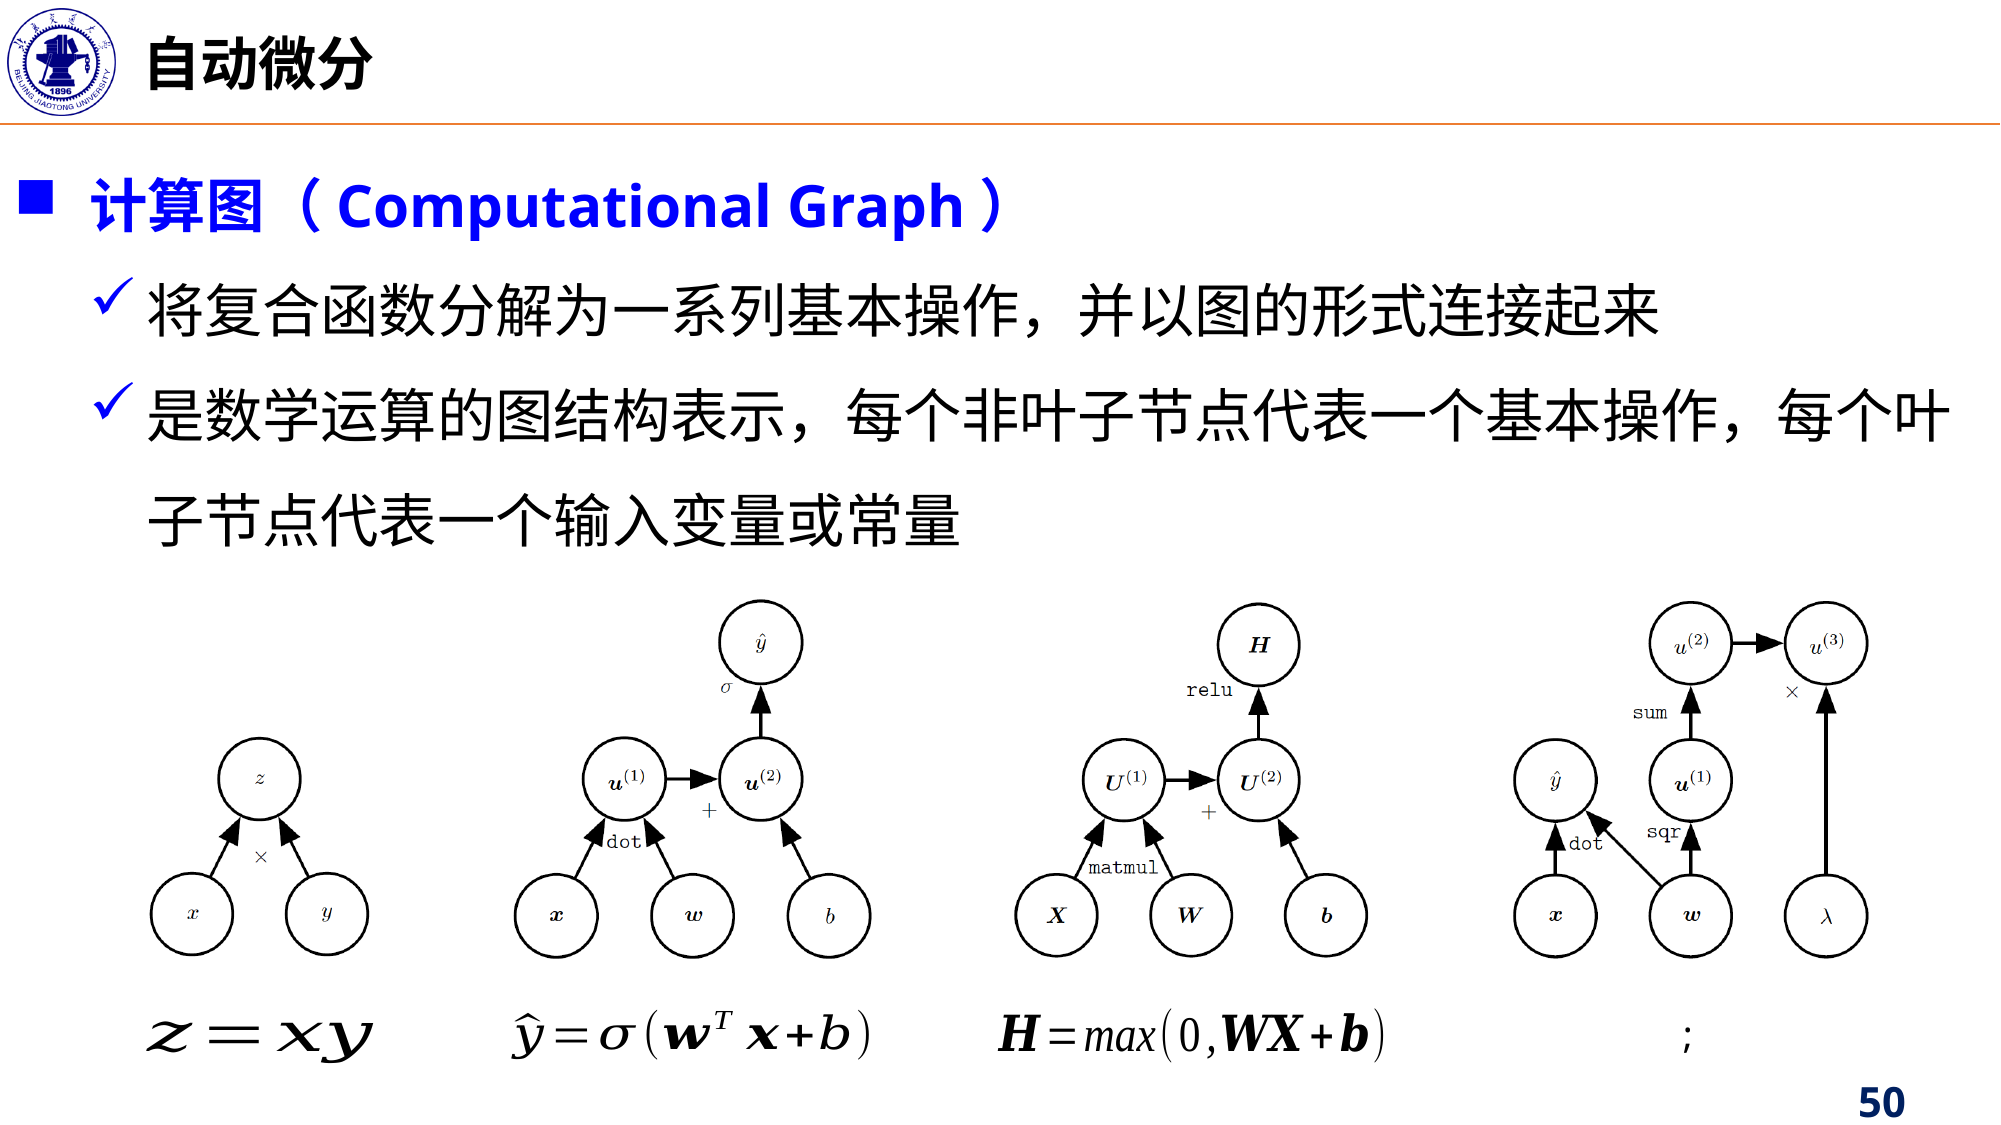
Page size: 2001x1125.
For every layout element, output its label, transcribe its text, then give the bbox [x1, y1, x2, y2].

picture [7, 8, 116, 116]
picture [509, 595, 875, 963]
text_box 自动微分 [127, 19, 1958, 105]
picture [1007, 595, 1375, 963]
text_box 计算图（Computational Graph） 将复合函数分解为一系列基本操作，并以图的形式连接起来 是数学运算的图结构表示，每个非叶子节点代表一个基本操作，每个叶子节点代表一个输入变量或常量 [0, 126, 2000, 563]
picture [1507, 595, 1875, 963]
picture [141, 728, 378, 963]
